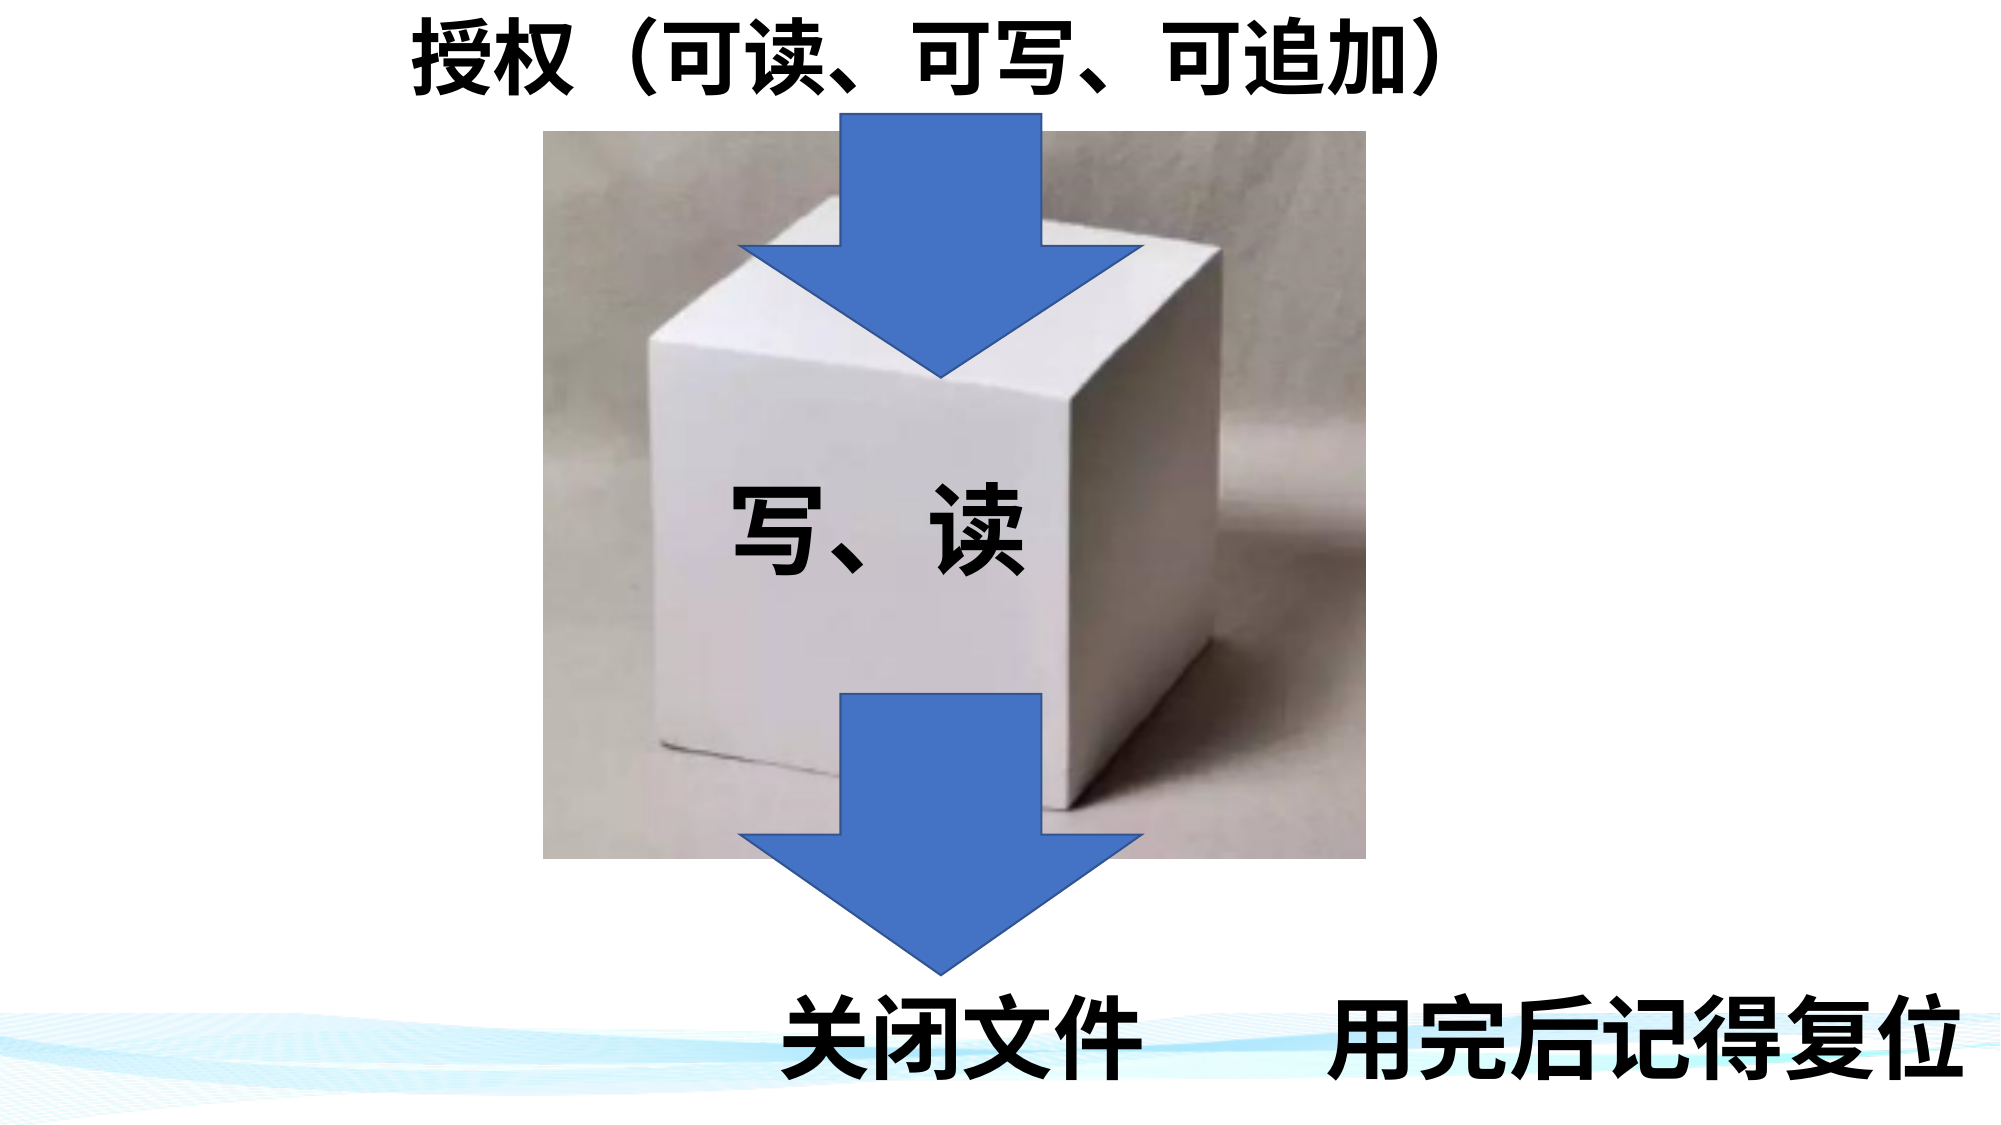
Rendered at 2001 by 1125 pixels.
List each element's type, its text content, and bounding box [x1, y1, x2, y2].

text_box 授权（可读、可写、可追加） [395, 0, 1508, 113]
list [543, 131, 1366, 859]
picture [0, 1013, 2000, 1125]
text_box 关闭文件 [763, 973, 1161, 1098]
text_box [773, 859, 1109, 977]
text_box [839, 112, 1043, 131]
text_box 用完后记得复位 [1310, 973, 1983, 1098]
